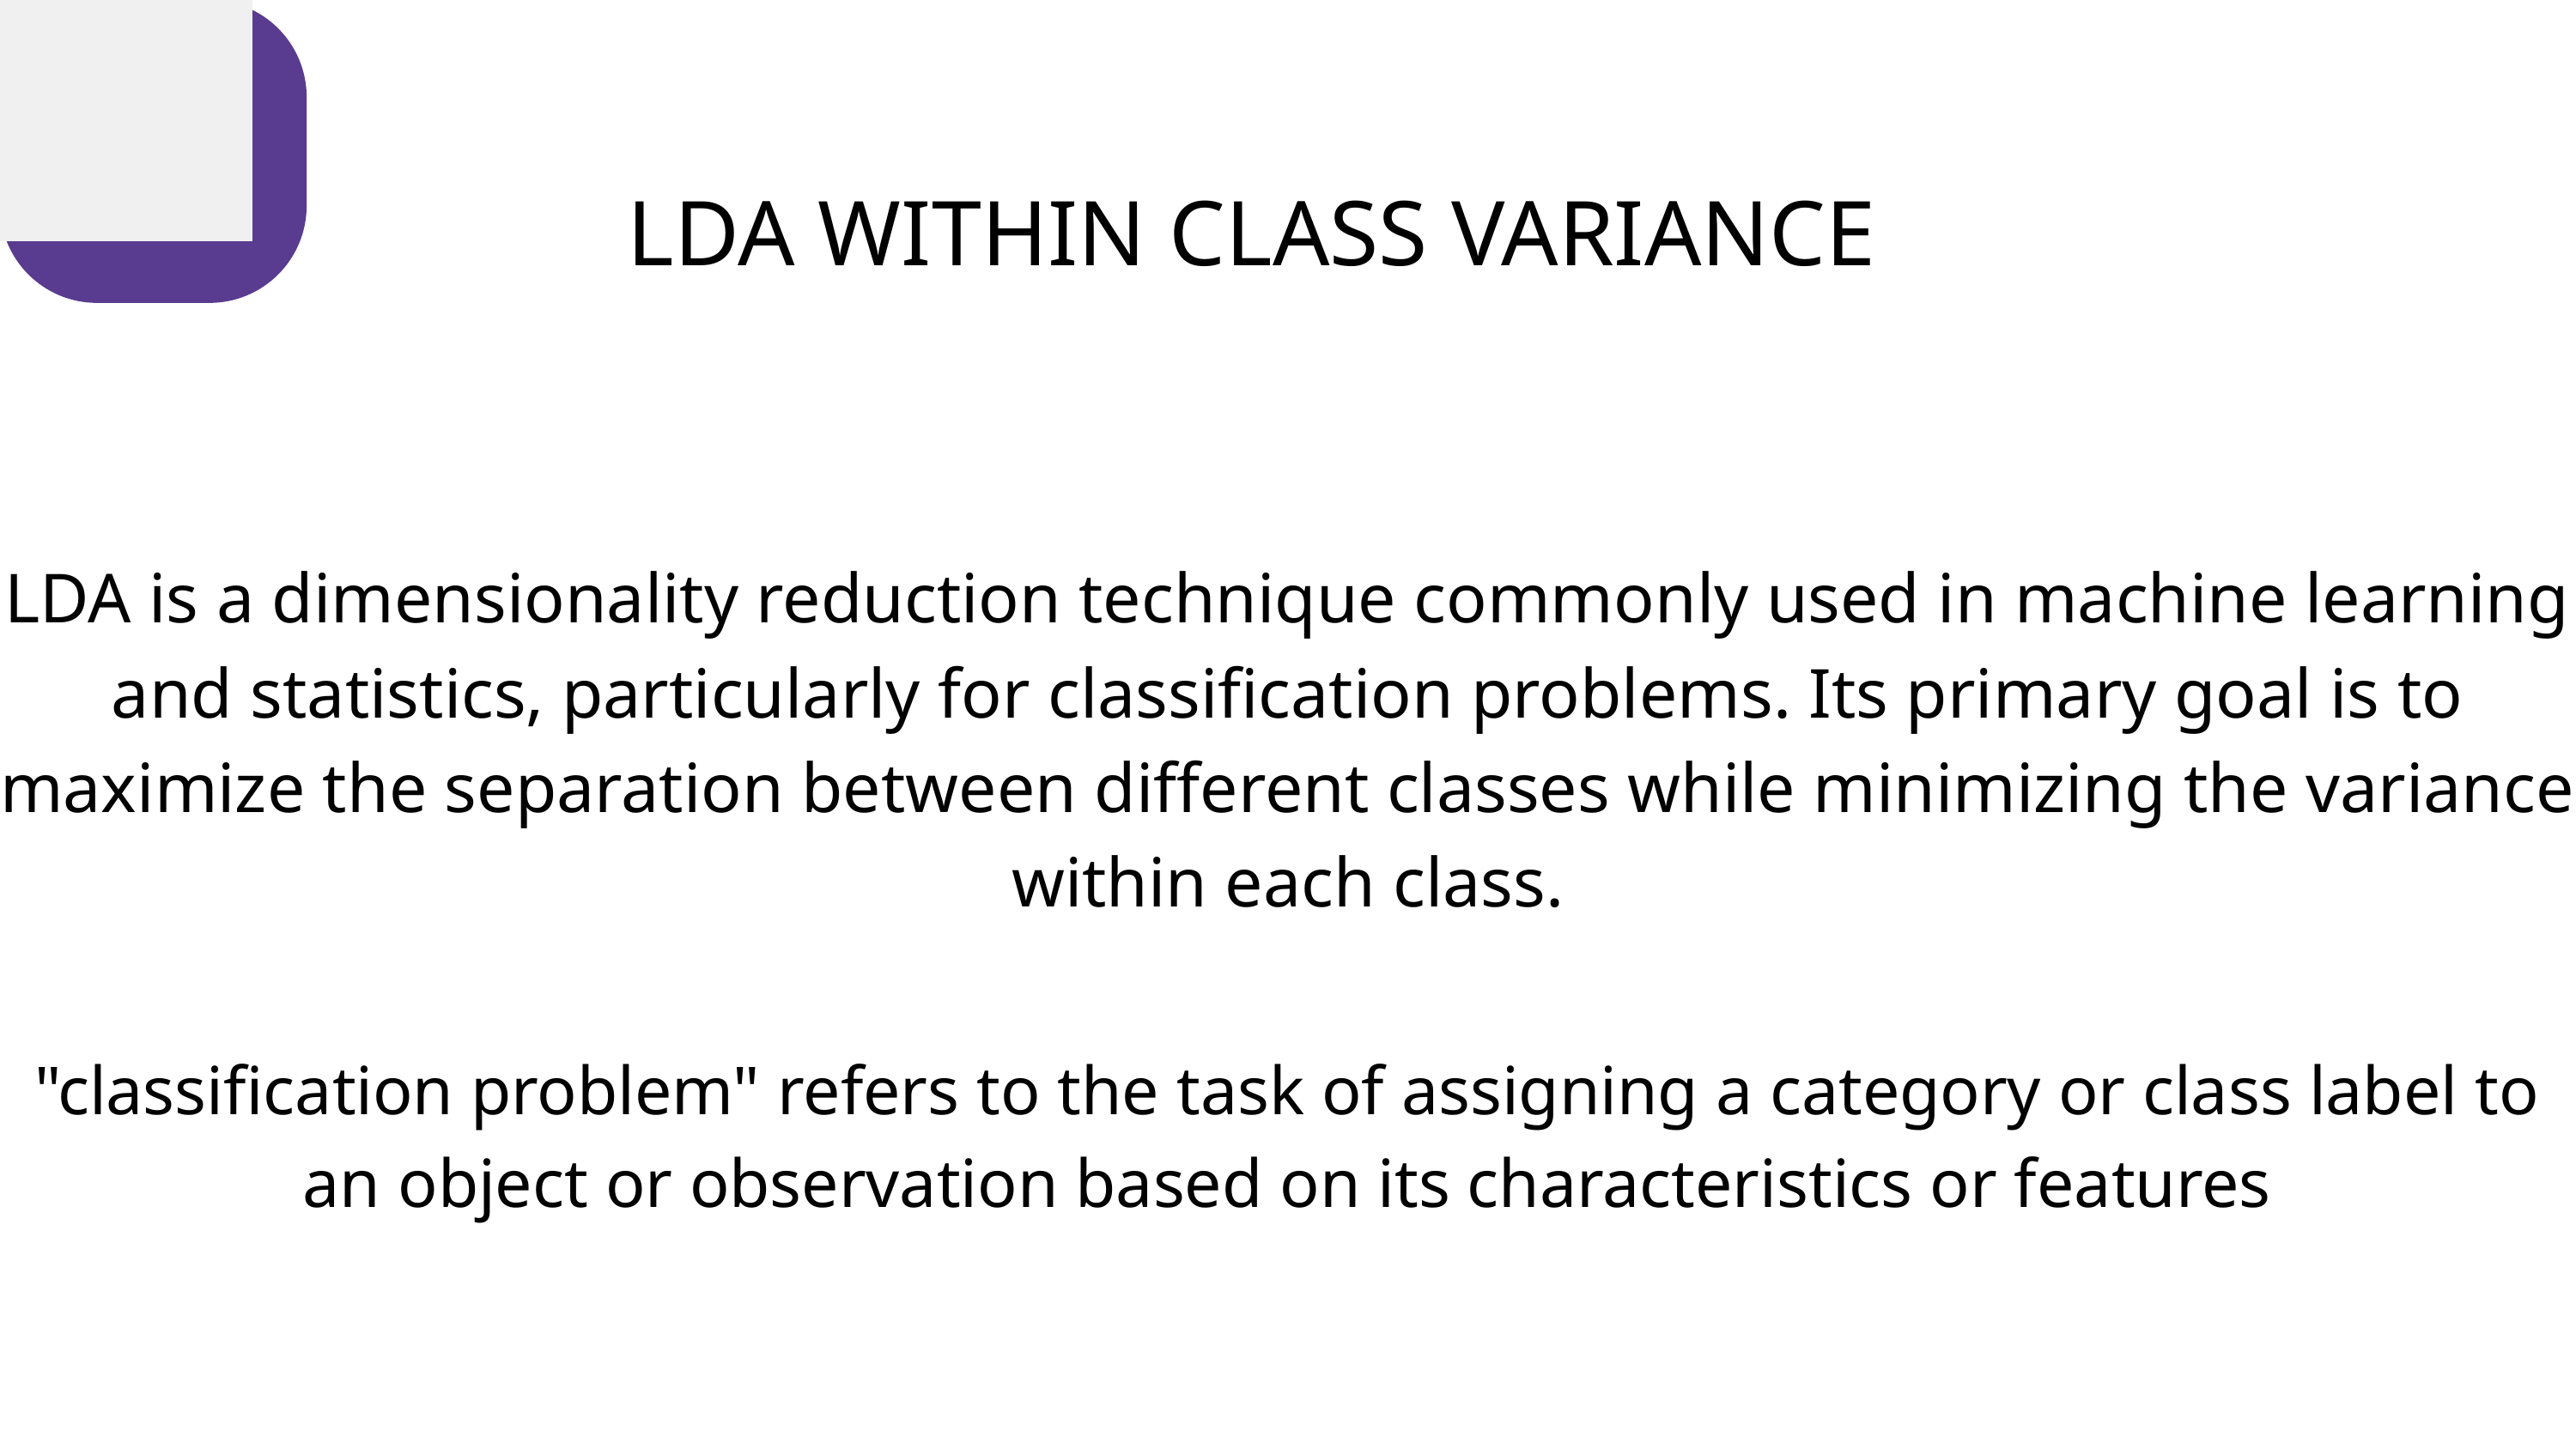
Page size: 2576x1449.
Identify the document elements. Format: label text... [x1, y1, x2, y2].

text_box LDA WITHIN CLASS VARIANCE [594, 158, 1911, 284]
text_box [0, 0, 307, 304]
text_box "classification problem" refers to the task of assigning a category or class label to an object or observation based on its characteristics or features [0, 1035, 2576, 1222]
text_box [0, 0, 253, 242]
text_box LDA is a dimensionality reduction technique commonly used in machine learning and statistics, particularly for classification problems. Its primary goal is to maximize the separation between different classes while minimizing the variance within each class. [0, 542, 2576, 921]
